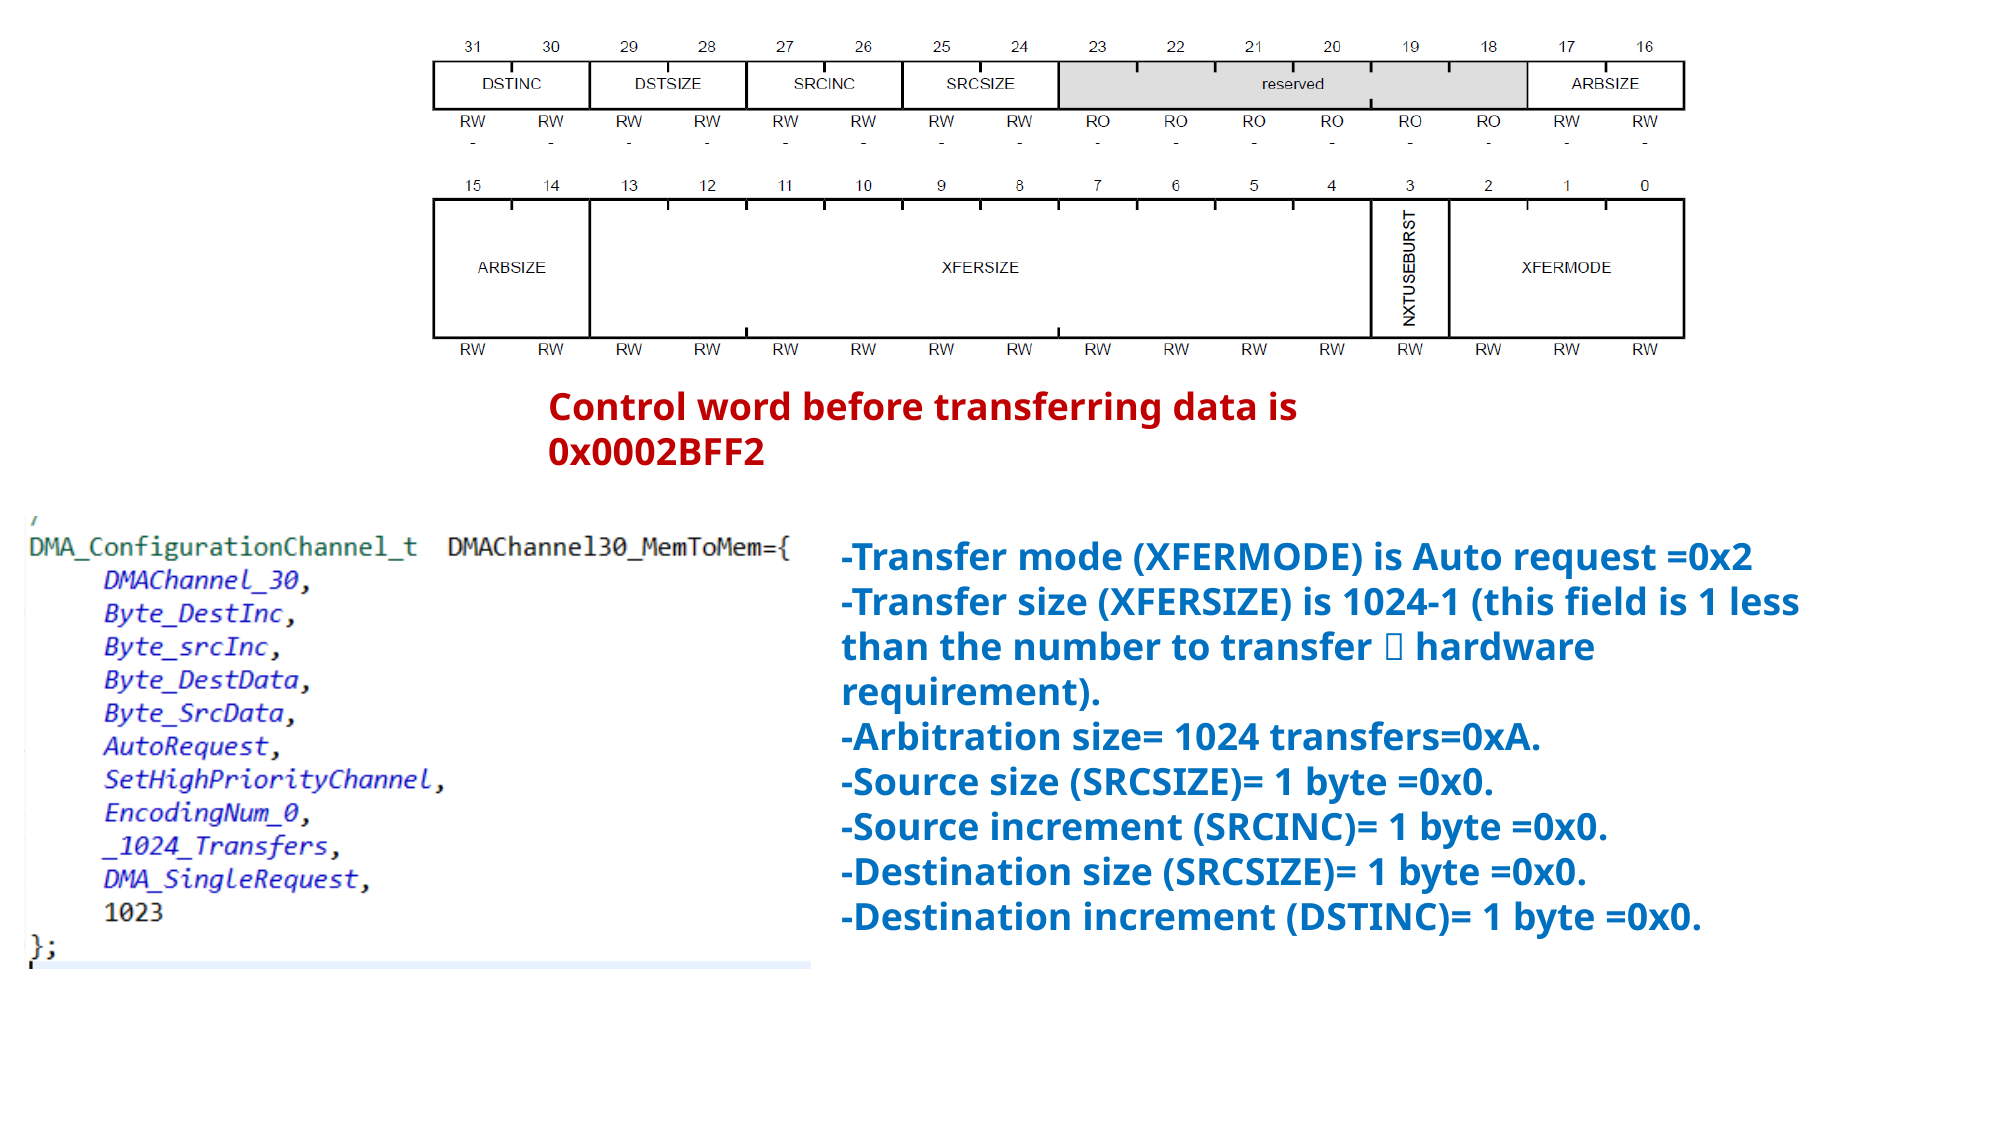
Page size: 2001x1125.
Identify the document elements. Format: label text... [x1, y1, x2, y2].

picture [23, 515, 812, 969]
text_box Control word before transferring data is 0x0002BFF2 [533, 375, 1467, 481]
text_box -Transfer mode (XFERMODE) is Auto request =0x2 -Transfer size (XFERSIZE) is 1024-1 (this field is 1 less than the number to transfer  hardware requirement). -Arbitration size= 1024 transfers=0xA. -Source size (SRCSIZE)= 1 byte =0x0. -Source increment (SRCINC)= 1 byte =0x0. -Destination size (SRCSIZE)= 1 byte =0x0. -Destination increment (DSTINC)= 1 byte =0x0. [826, 526, 1835, 1081]
picture [426, 29, 1689, 358]
